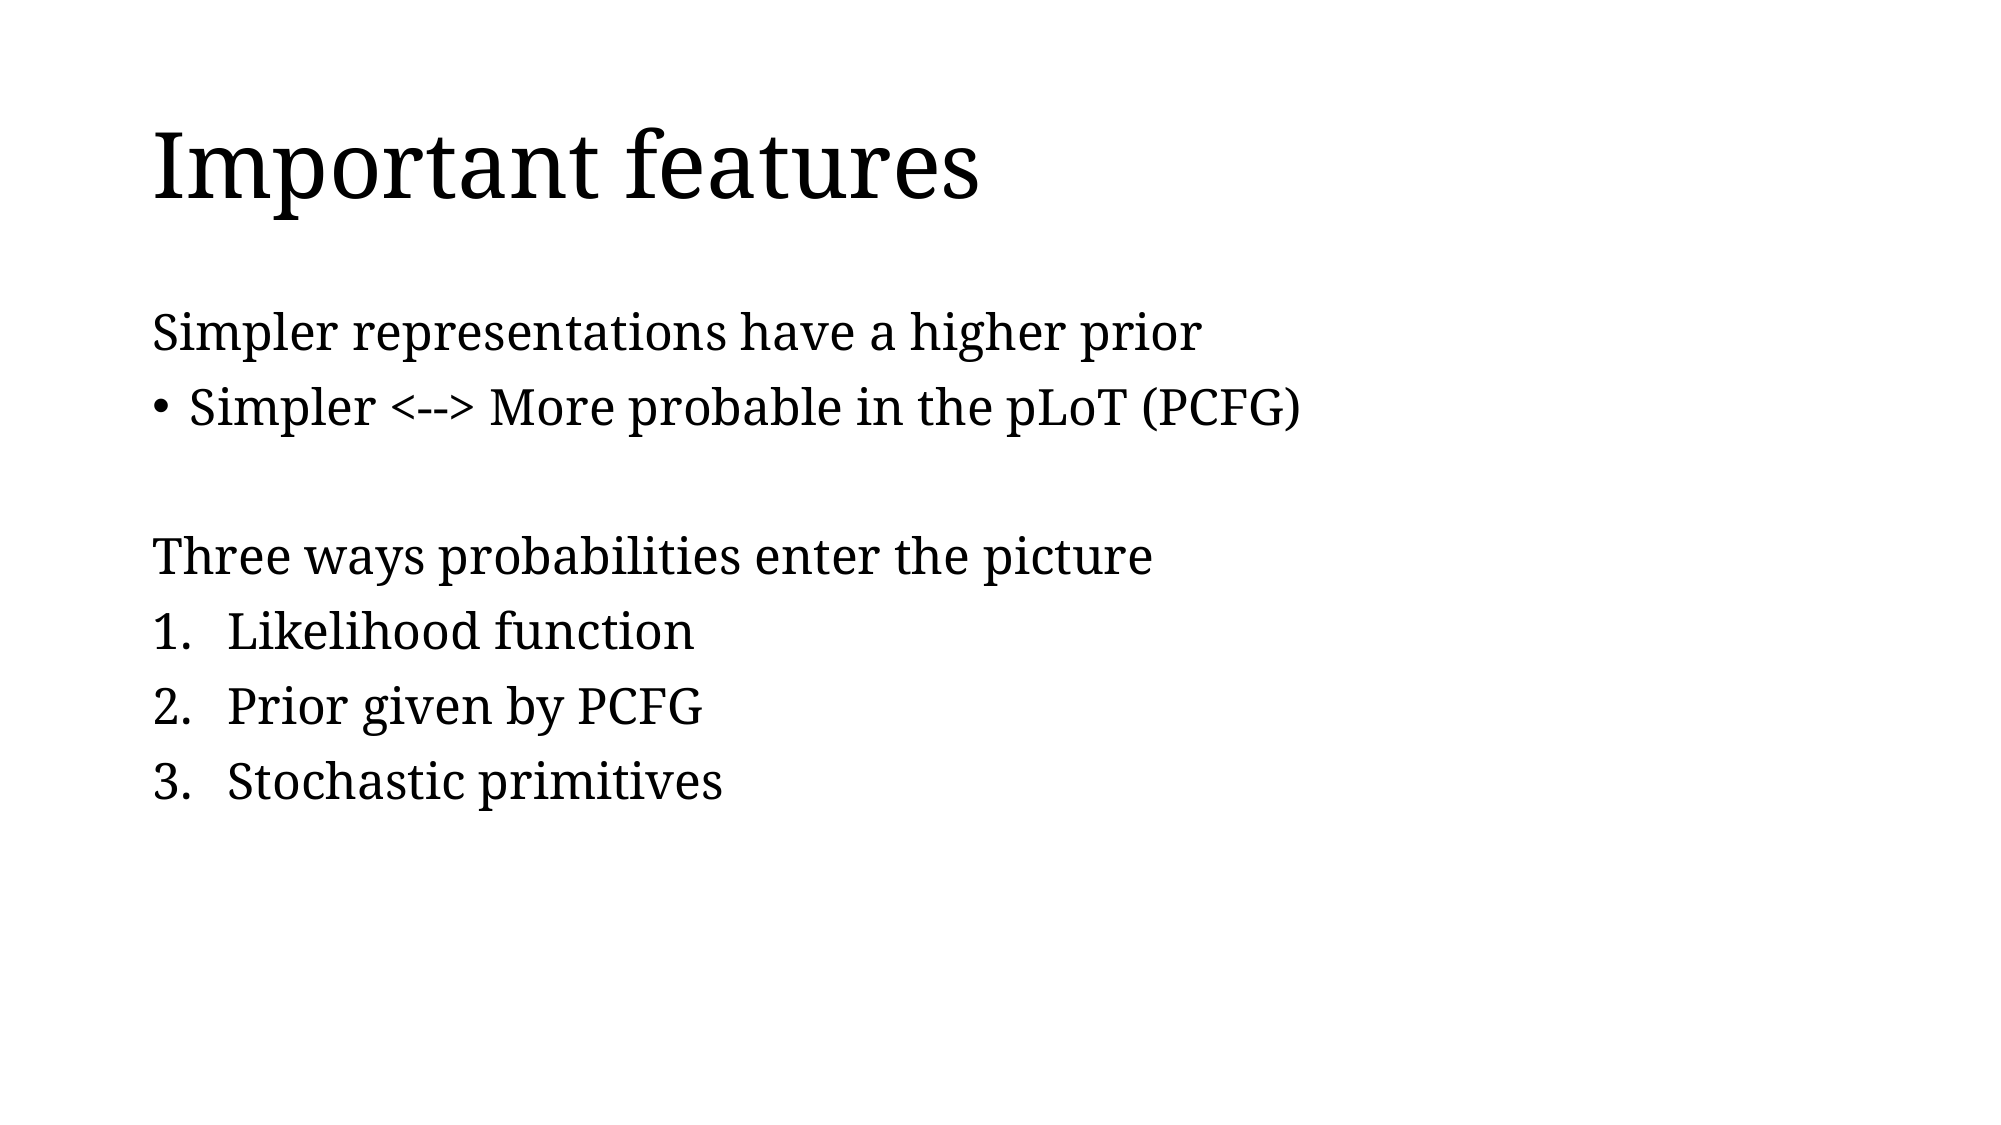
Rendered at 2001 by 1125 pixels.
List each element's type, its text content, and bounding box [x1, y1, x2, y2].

list Simpler representations have a higher prior Simpler <--> More probable in the pLoT (PCFG) Three ways probabilities enter the picture Likelihood function Prior given by PCFG Stochastic primitives [137, 299, 1863, 1014]
title Important features [137, 59, 1863, 278]
